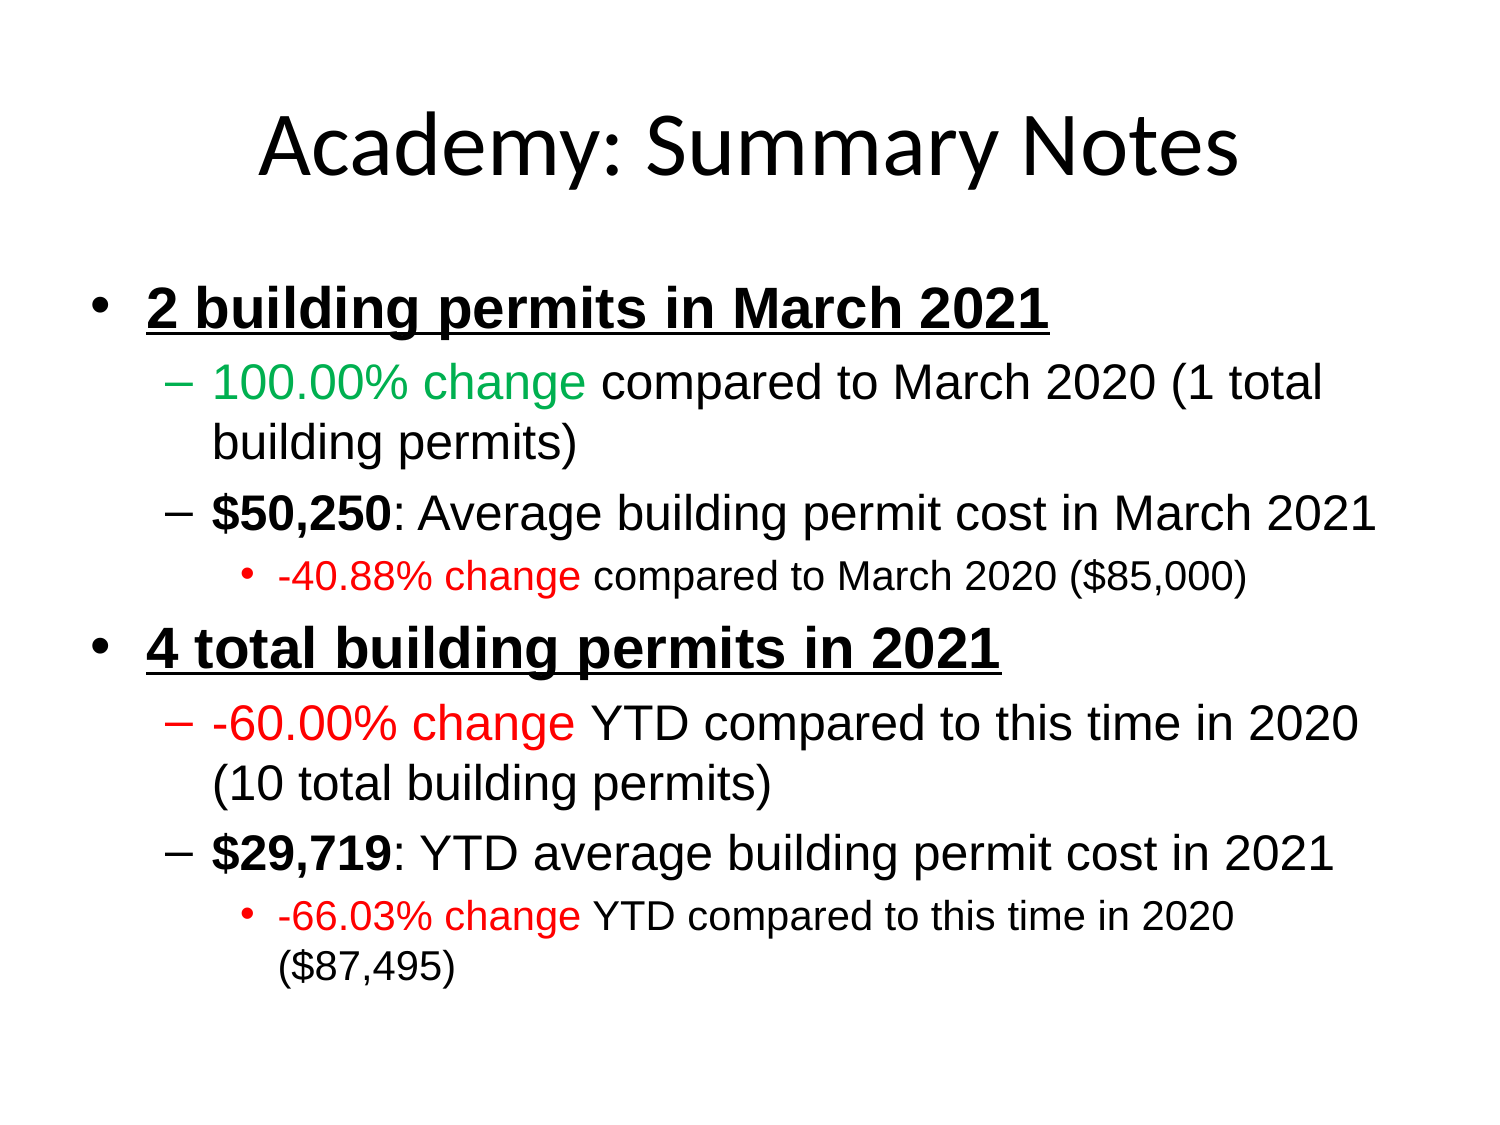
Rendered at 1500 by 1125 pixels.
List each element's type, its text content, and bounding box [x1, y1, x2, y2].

list 2 building permits in March 2021 100.00% change compared to March 2020 (1 total building permits) $50,250: Average building permit cost in March 2021 -40.88% change compared to March 2020 ($85,000) 4 total building permits in 2021 -60.00% change YTD compared to this time in 2020 (10 total building permits) $29,719: YTD average building permit cost in 2021 -66.03% change YTD compared to this time in 2020 ($87,495) [75, 262, 1425, 1005]
title Academy: Summary Notes [75, 45, 1425, 233]
